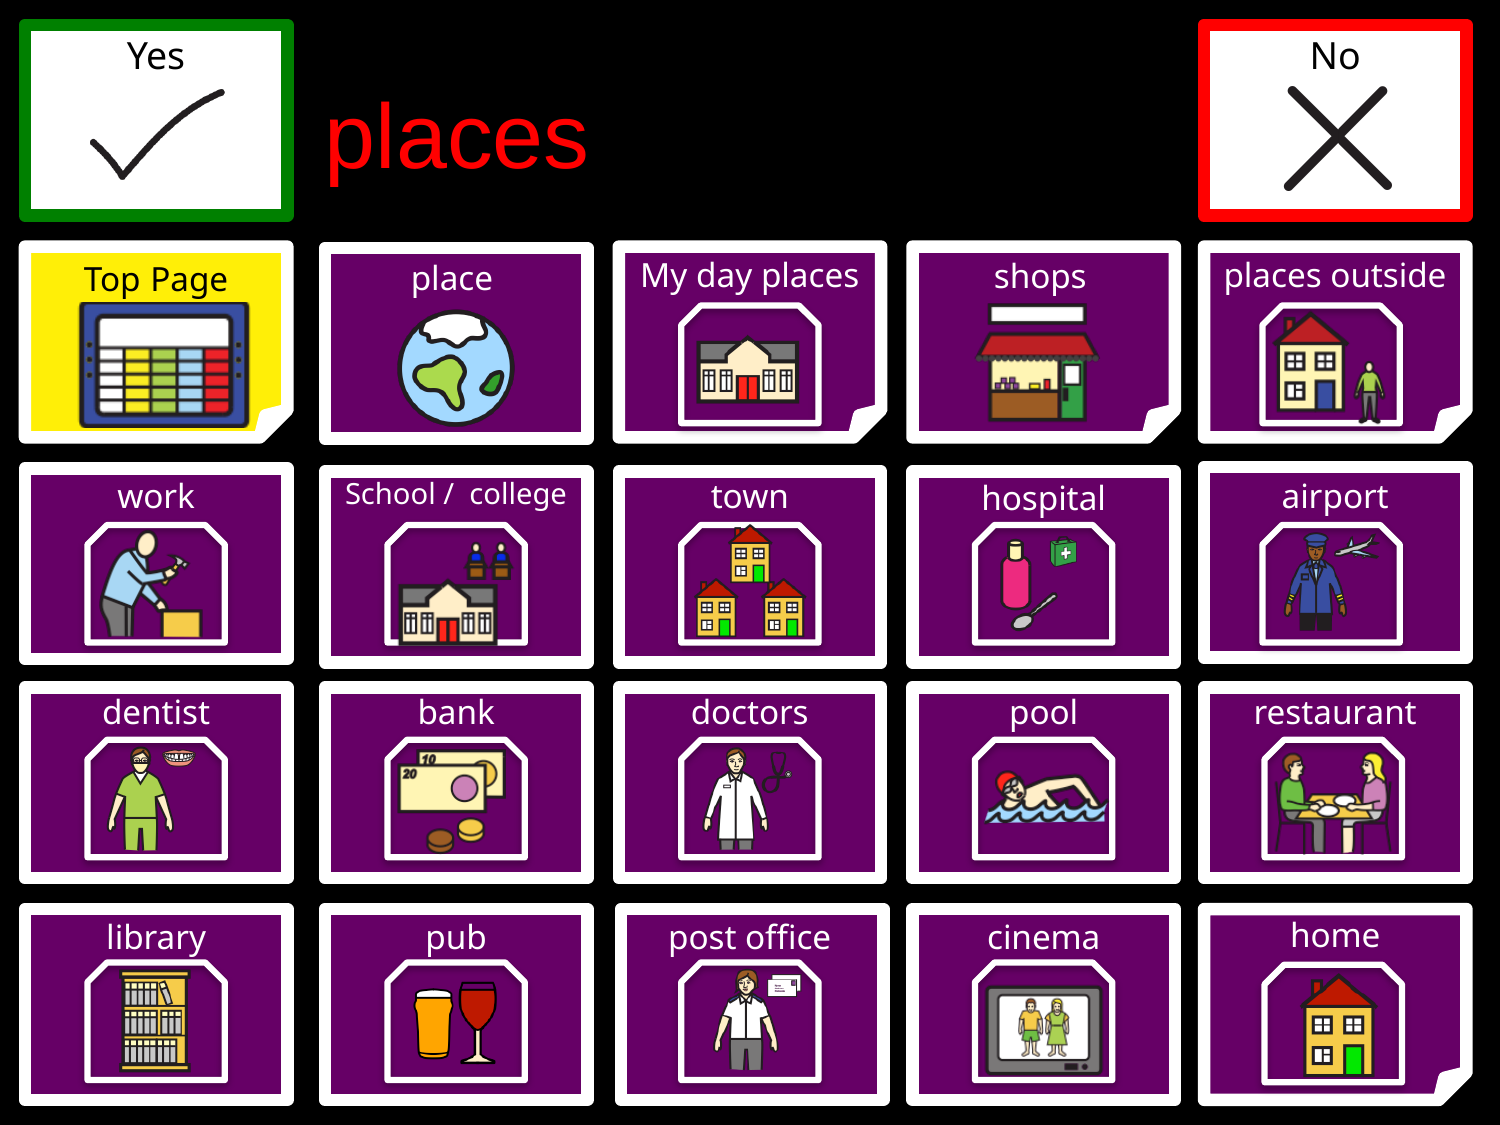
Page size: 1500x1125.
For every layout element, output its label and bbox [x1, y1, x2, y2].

picture [687, 306, 809, 429]
picture [387, 537, 526, 663]
picture [1273, 524, 1388, 639]
picture [74, 53, 238, 216]
text_box [618, 684, 882, 879]
picture [87, 519, 218, 651]
text_box [324, 468, 588, 663]
text_box [1203, 906, 1468, 1101]
picture [387, 737, 517, 867]
text_box [24, 684, 288, 879]
text_box [618, 245, 882, 439]
text_box [618, 468, 882, 663]
picture [1274, 74, 1403, 203]
text_box [912, 469, 1176, 663]
picture [687, 739, 806, 858]
text_box [24, 24, 288, 216]
picture [62, 301, 267, 429]
text_box [324, 908, 588, 1101]
text_box [24, 245, 289, 439]
text_box [24, 908, 288, 1101]
picture [391, 974, 526, 1070]
picture [974, 962, 1113, 1100]
text_box [24, 467, 288, 660]
picture [974, 530, 1082, 638]
picture [387, 299, 526, 438]
text_box [618, 908, 884, 1101]
text_box [320, 247, 588, 439]
picture [87, 735, 215, 863]
text_box [1203, 466, 1467, 658]
text_box [1203, 684, 1467, 879]
text_box [912, 908, 1176, 1101]
picture [1264, 749, 1403, 872]
picture [962, 287, 1113, 438]
picture [1276, 963, 1401, 1087]
text_box [911, 245, 1176, 439]
picture [1262, 299, 1398, 436]
text_box [324, 684, 588, 879]
text_box [1203, 24, 1467, 216]
picture [974, 722, 1119, 867]
picture [699, 962, 815, 1078]
title [324, 36, 857, 241]
text_box [1203, 245, 1468, 439]
picture [680, 518, 819, 643]
picture [96, 962, 213, 1079]
text_box [912, 684, 1176, 879]
